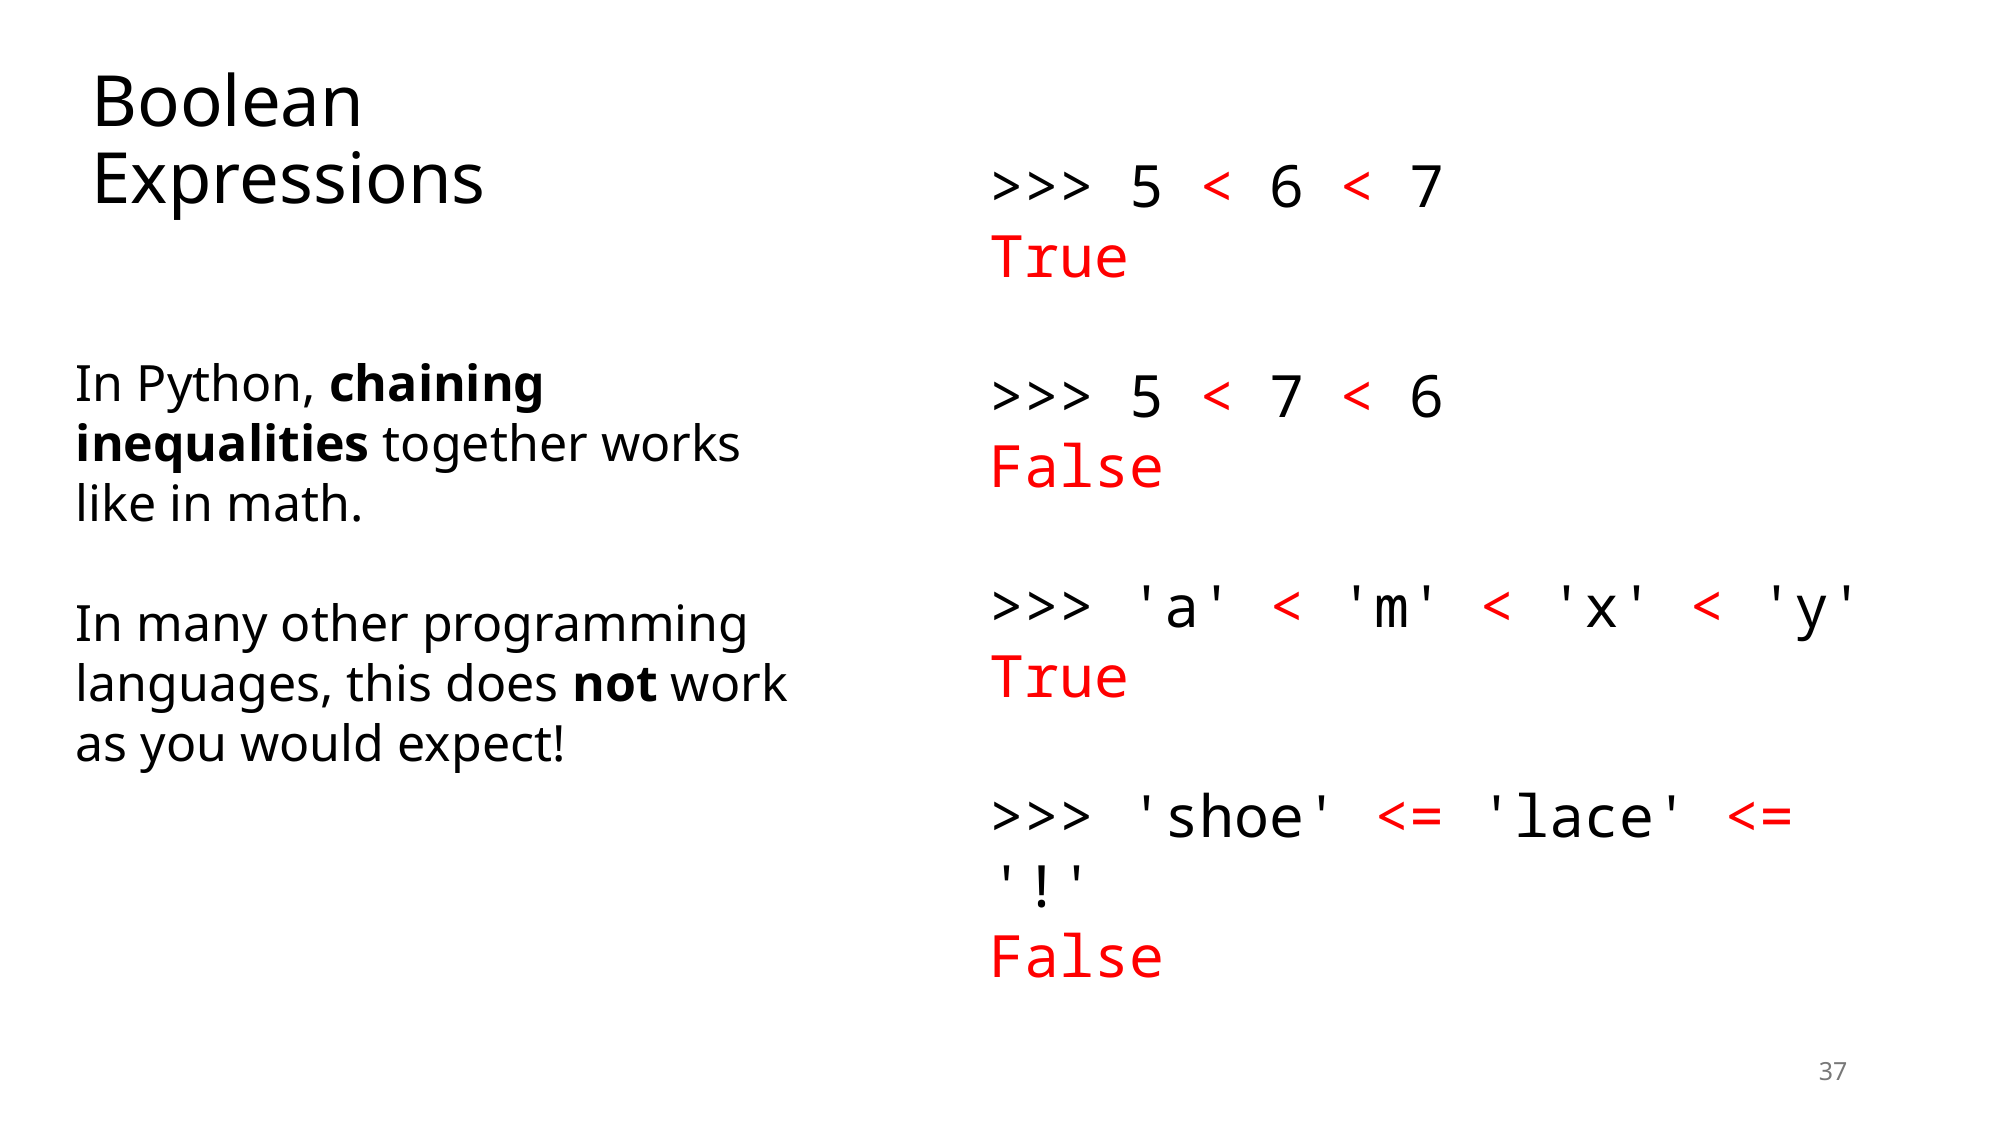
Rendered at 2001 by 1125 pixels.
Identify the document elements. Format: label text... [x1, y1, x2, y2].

text_box >>> 5 < 6 < 7 True >>> 5 < 7 < 6 False >>> 'a' < 'm' < 'x' < 'y' True >>> 'shoe' <= 'lace' <= '!' False [974, 142, 1924, 997]
slide_number 37 [1412, 1042, 1863, 1103]
text_box In Python, chaining inequalities together works like in math. In many other programming languages, this does not work as you would expect! [61, 343, 848, 779]
title Boolean Expressions [76, 33, 519, 251]
